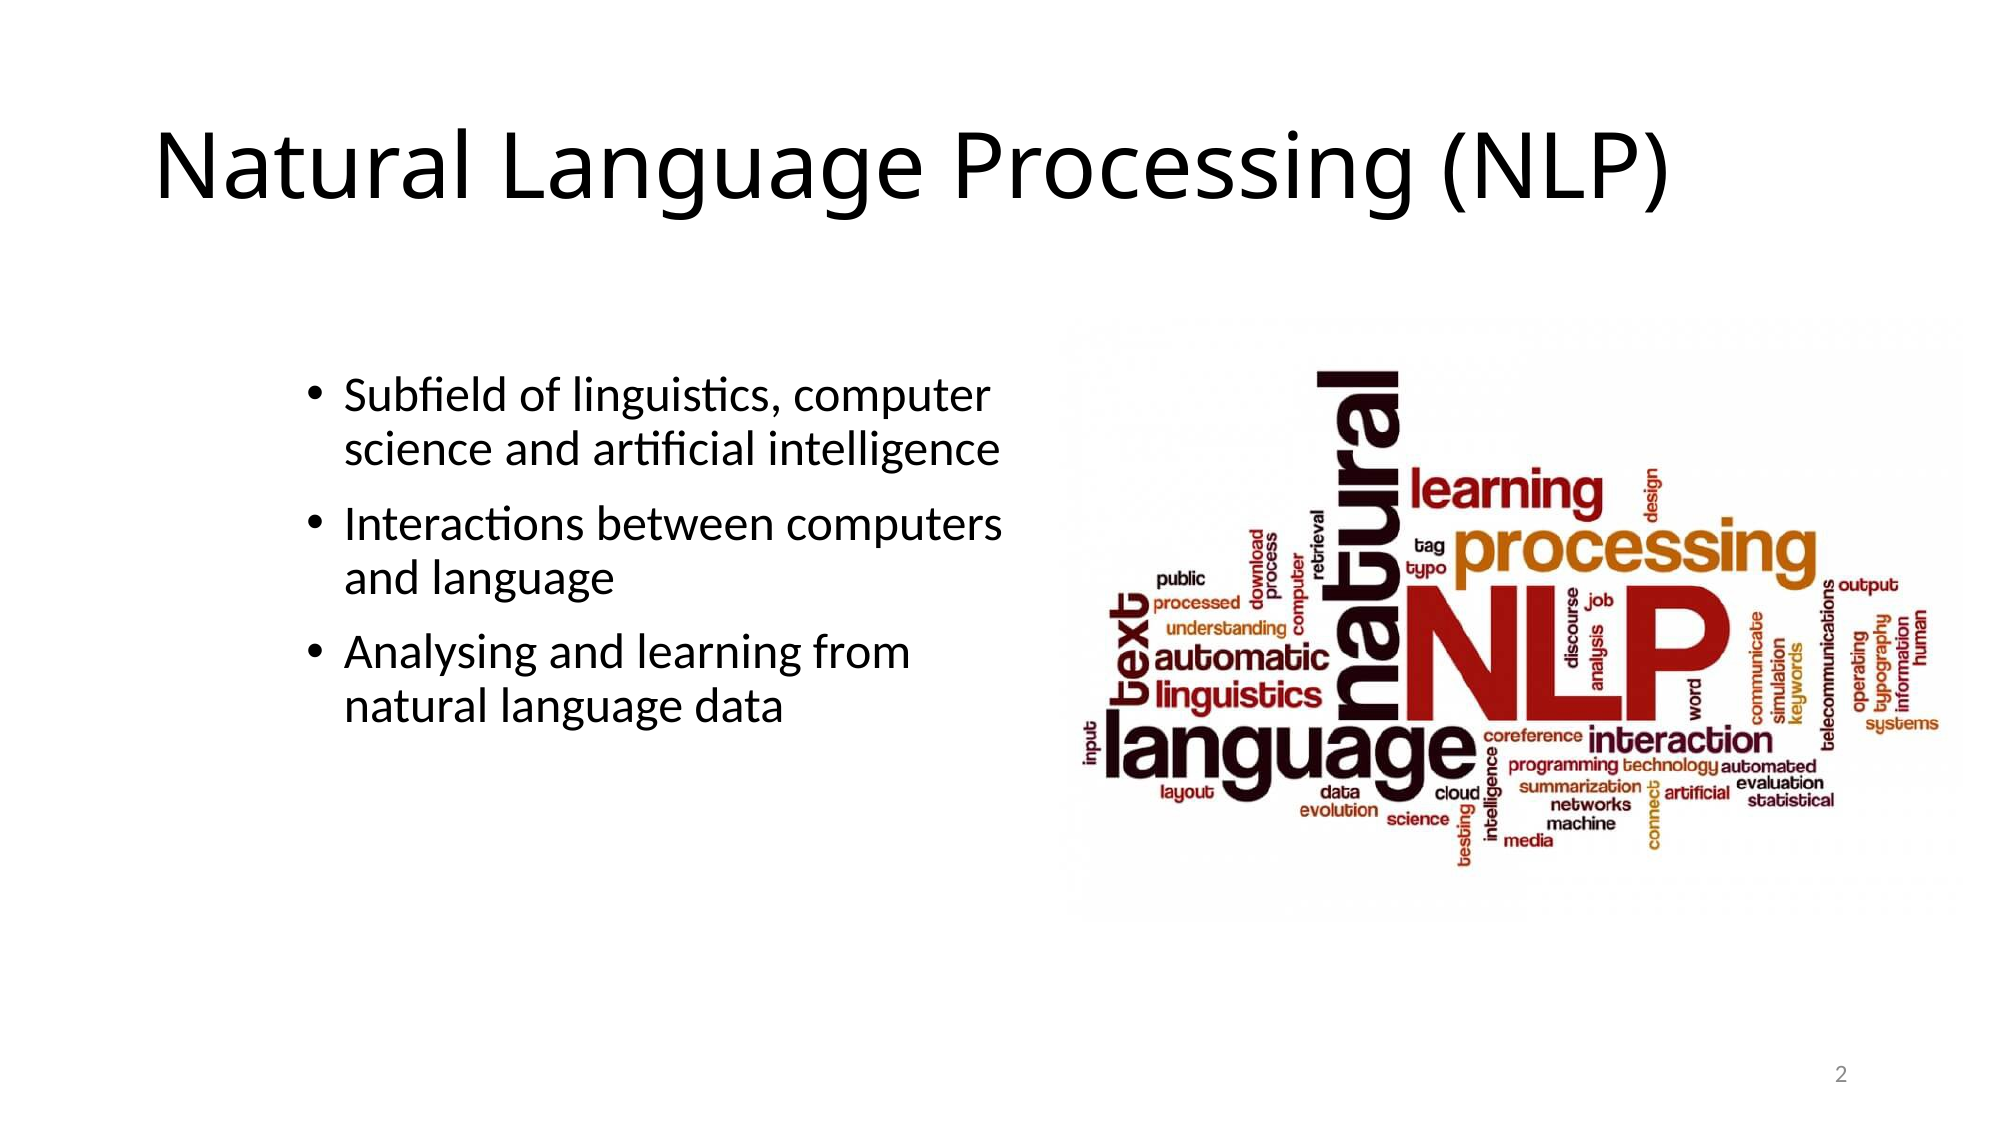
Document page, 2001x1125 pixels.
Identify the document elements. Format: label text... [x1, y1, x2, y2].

slide_number 2 [1412, 1042, 1863, 1103]
list Subfield of linguistics, computer science and artificial intelligence Interactions between computers and language Analysing and learning from natural language data [291, 279, 1024, 1026]
picture [1058, 318, 1963, 922]
title Natural Language Processing (NLP) [137, 59, 1863, 278]
